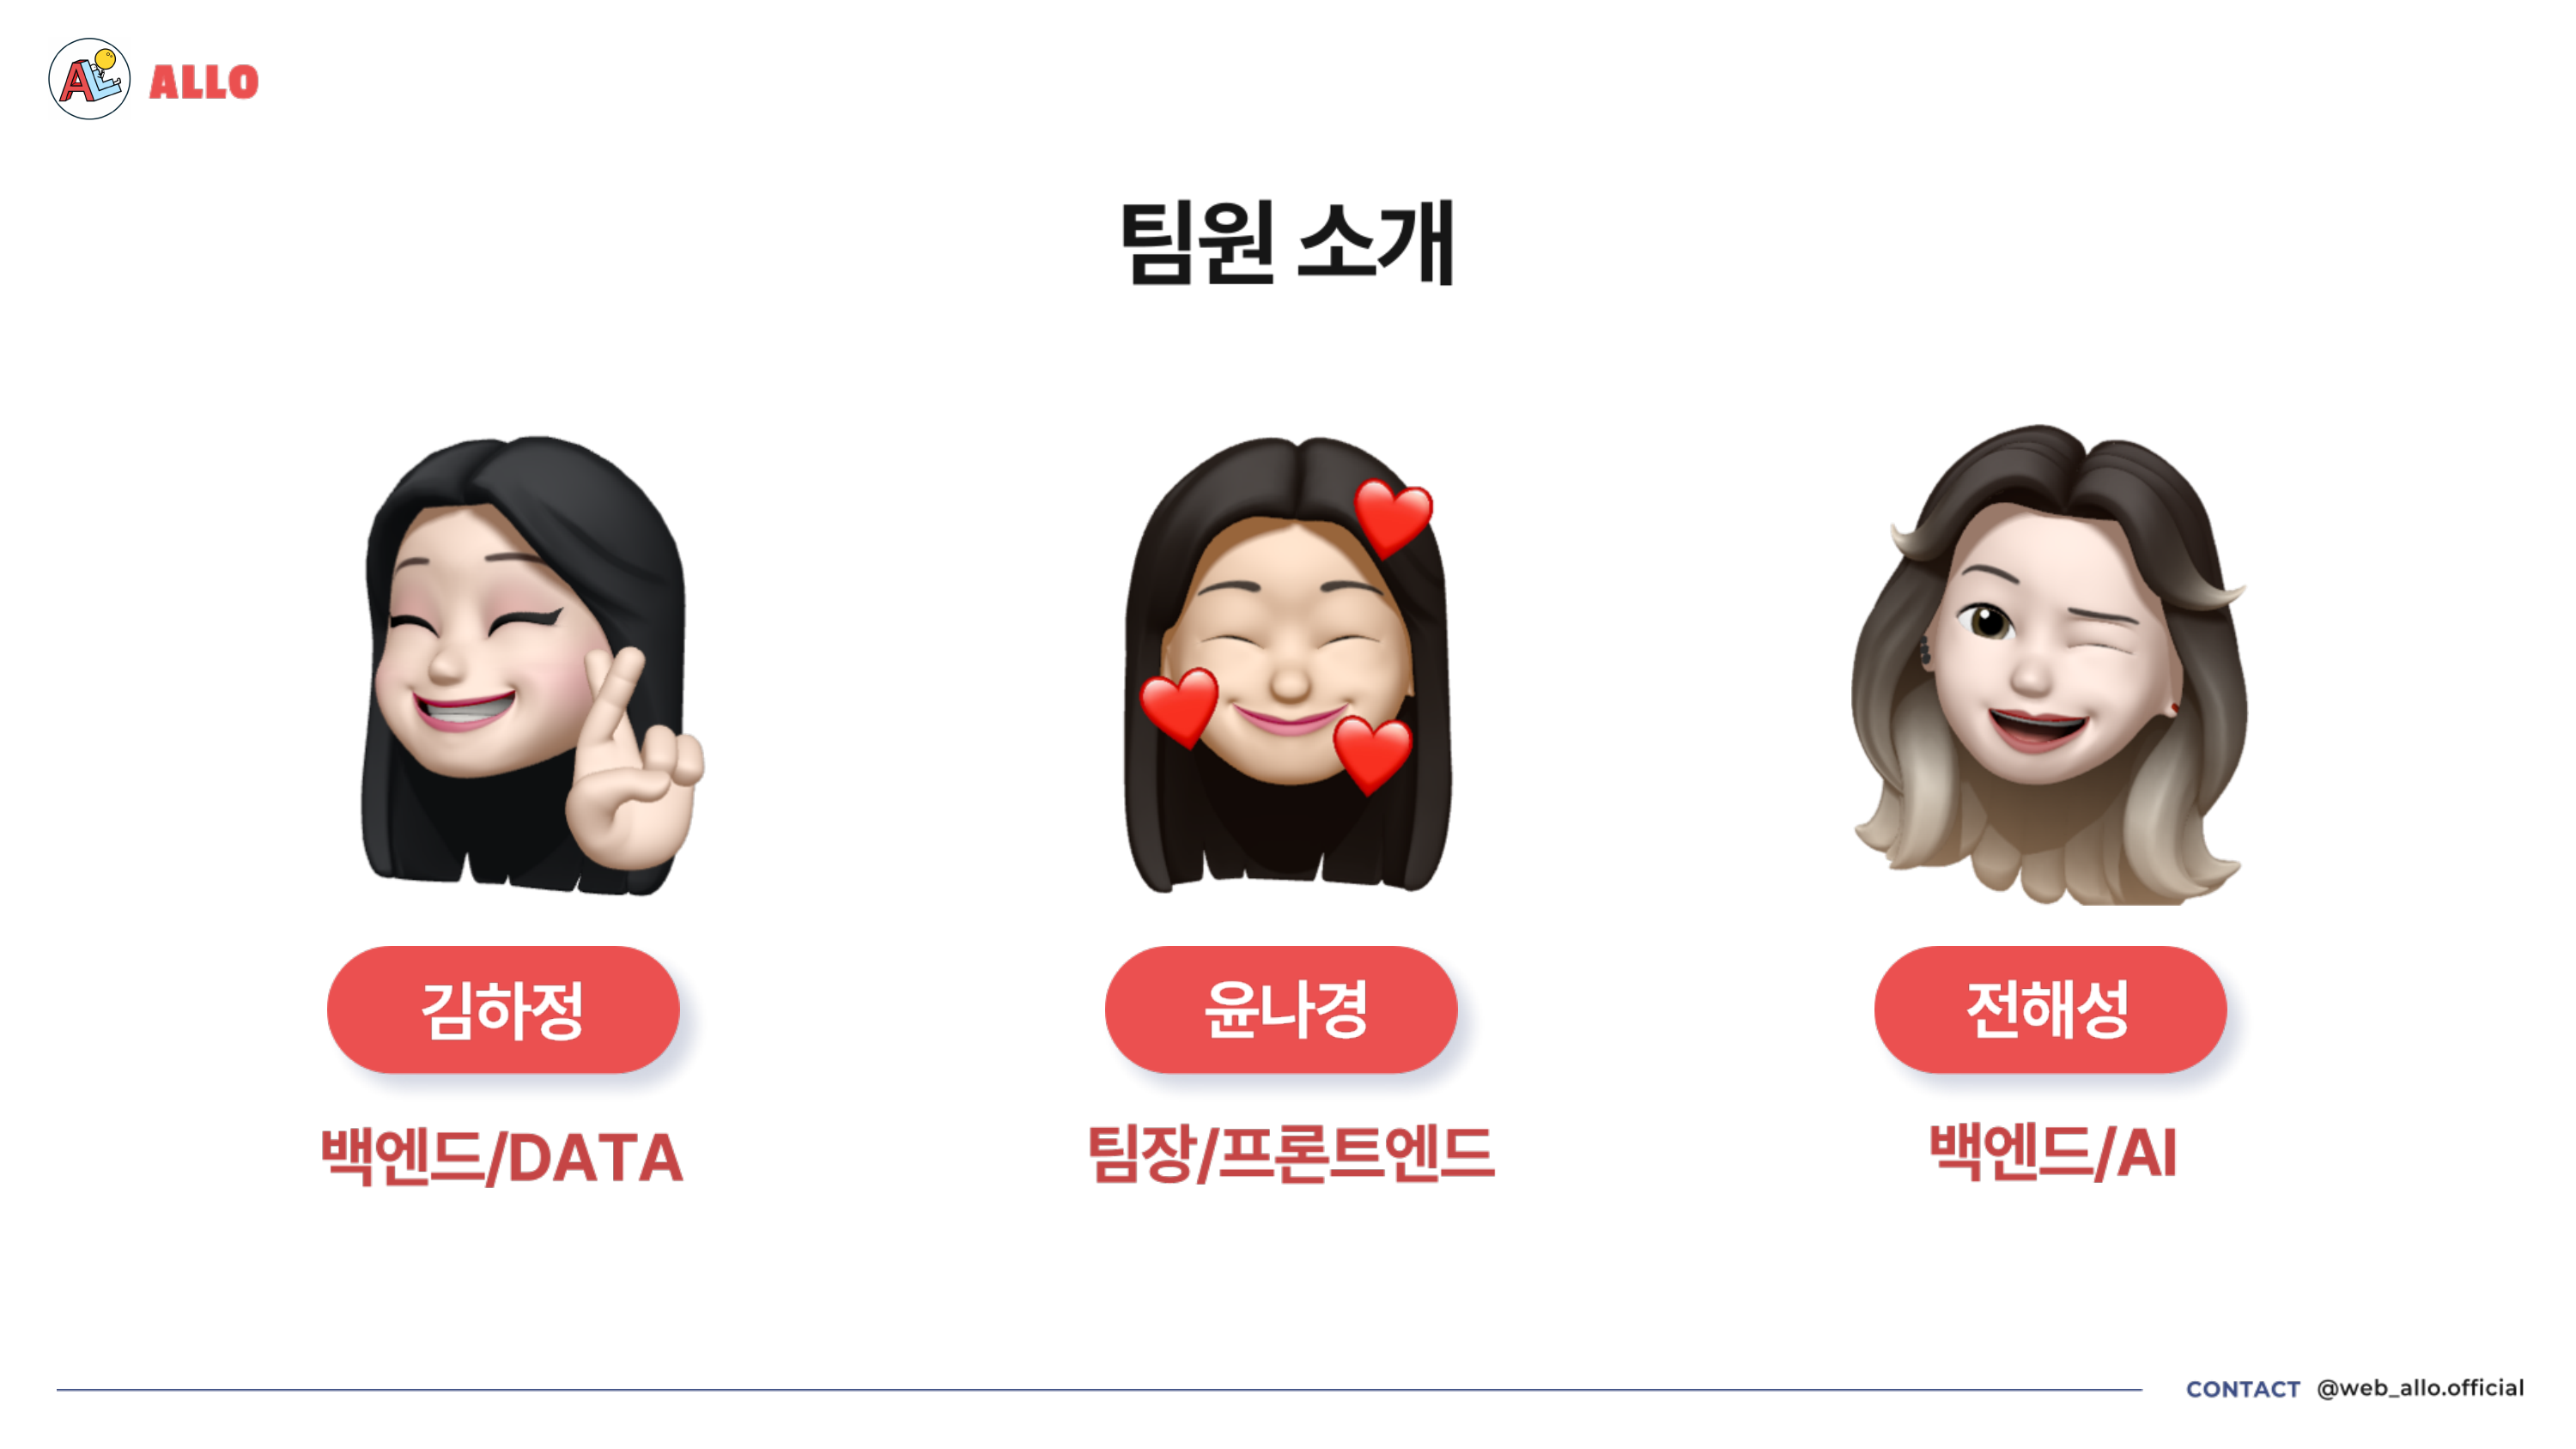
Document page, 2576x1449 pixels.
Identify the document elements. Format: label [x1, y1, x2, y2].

picture [942, 407, 1648, 1263]
picture [1711, 423, 2417, 1261]
picture [2178, 1359, 2546, 1449]
picture [166, 137, 1824, 1267]
picture [57, 1389, 2143, 1392]
picture [48, 37, 131, 120]
picture [133, 14, 303, 165]
